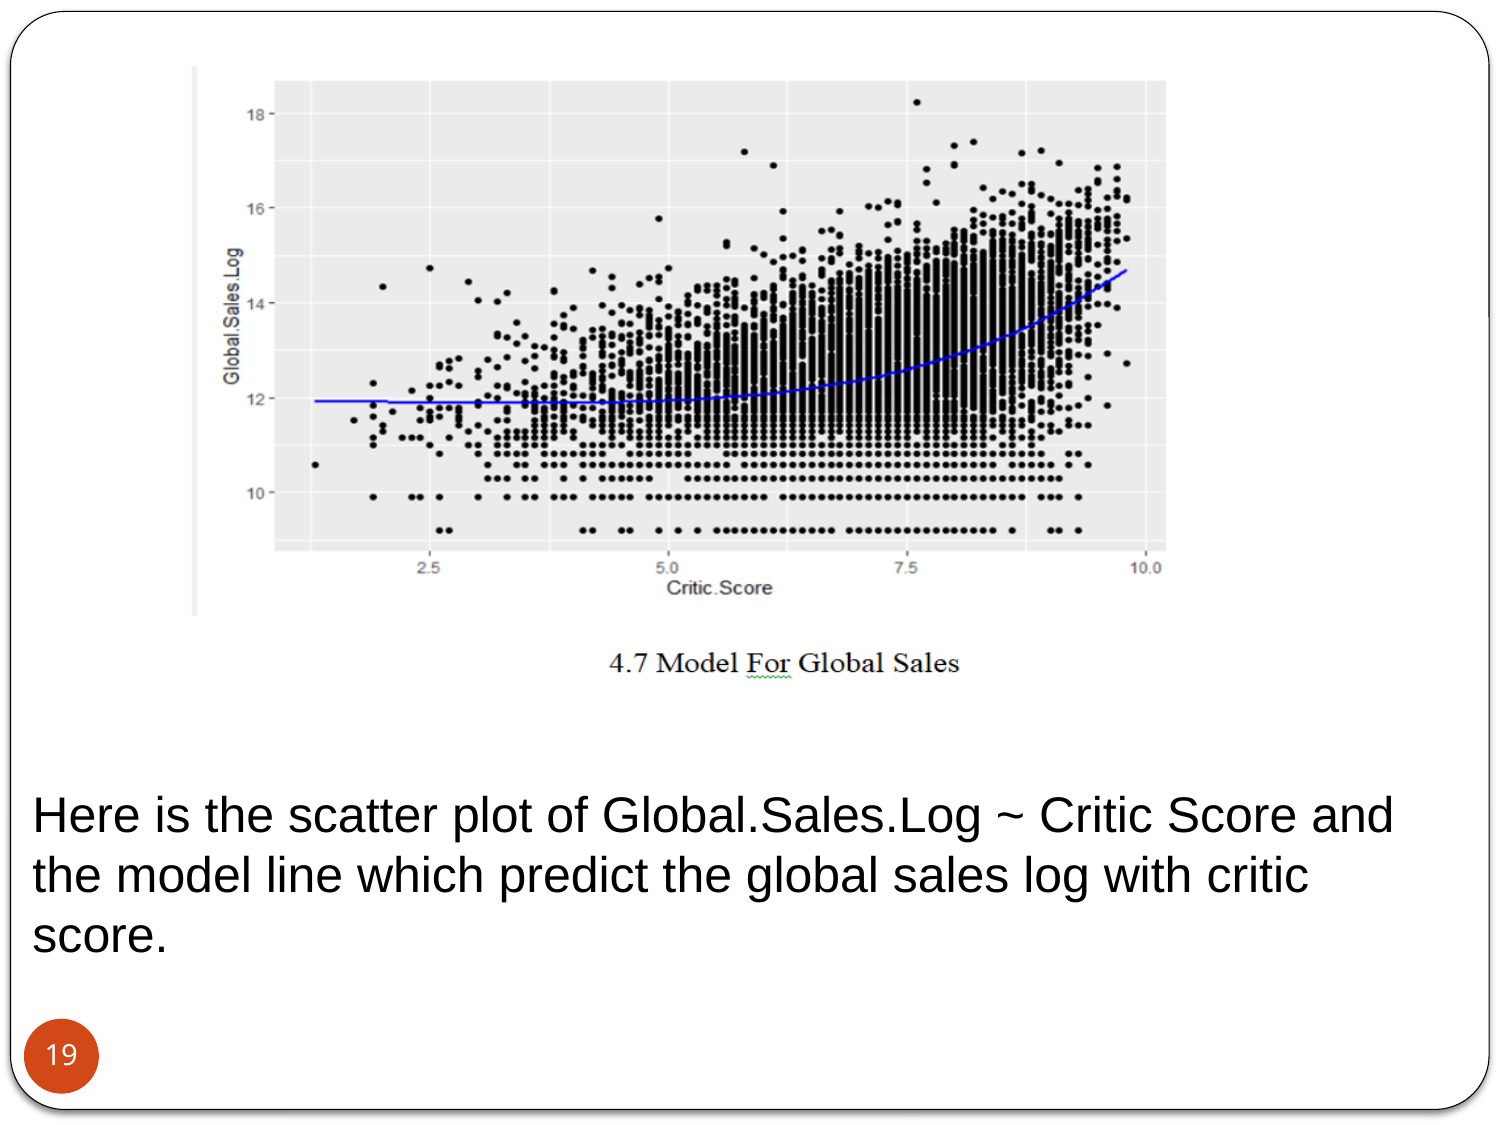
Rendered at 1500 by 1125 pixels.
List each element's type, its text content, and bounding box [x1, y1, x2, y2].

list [182, 66, 1334, 705]
slide_number 19 [23, 1018, 99, 1094]
text_box Here is the scatter plot of Global.Sales.Log ~ Critic Score and the model line which predict the global sales log with critic score. [17, 775, 1459, 970]
